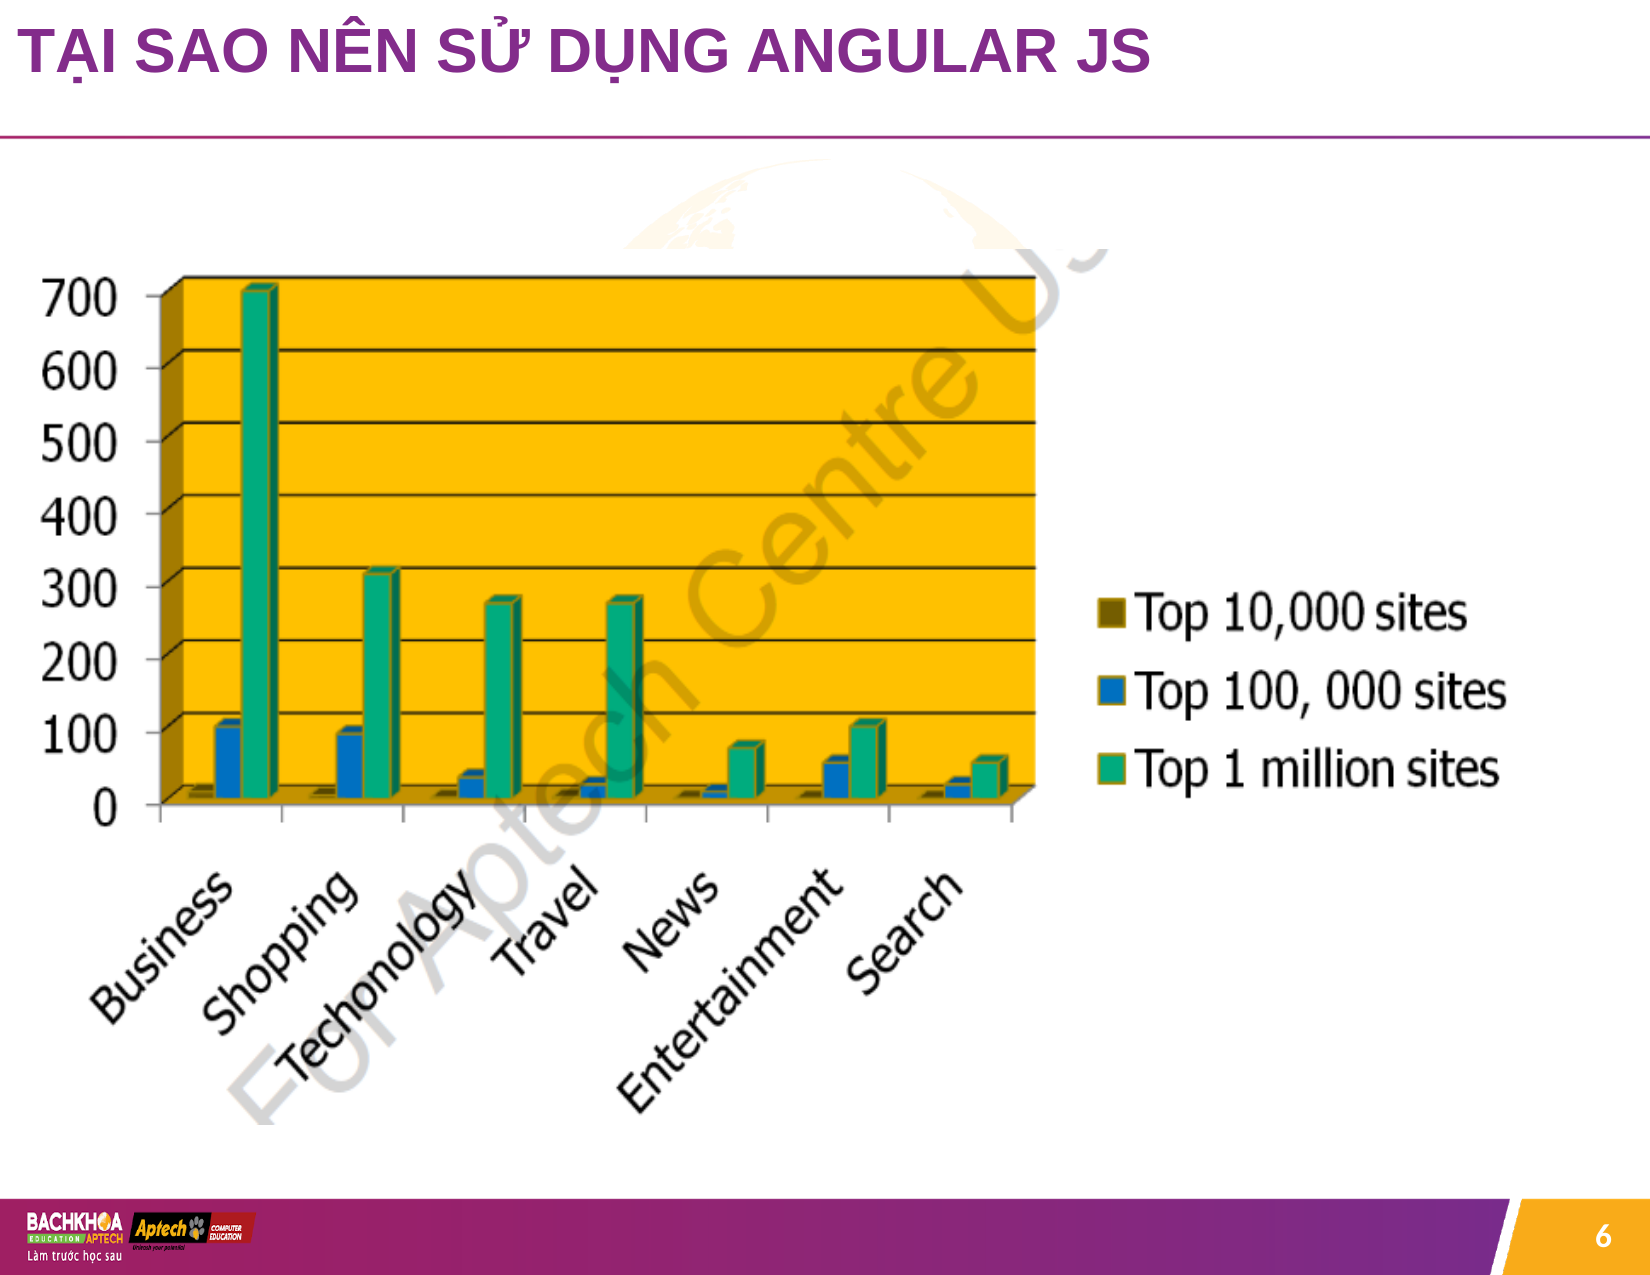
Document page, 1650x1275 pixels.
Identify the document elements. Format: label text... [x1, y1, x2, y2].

slide_number 6 [1567, 1200, 1640, 1269]
text_box TẠI SAO NÊN SỬ DỤNG ANGULAR JS [2, 2, 1607, 106]
picture [0, 0, 1650, 1275]
text_box [64, 165, 1607, 1148]
